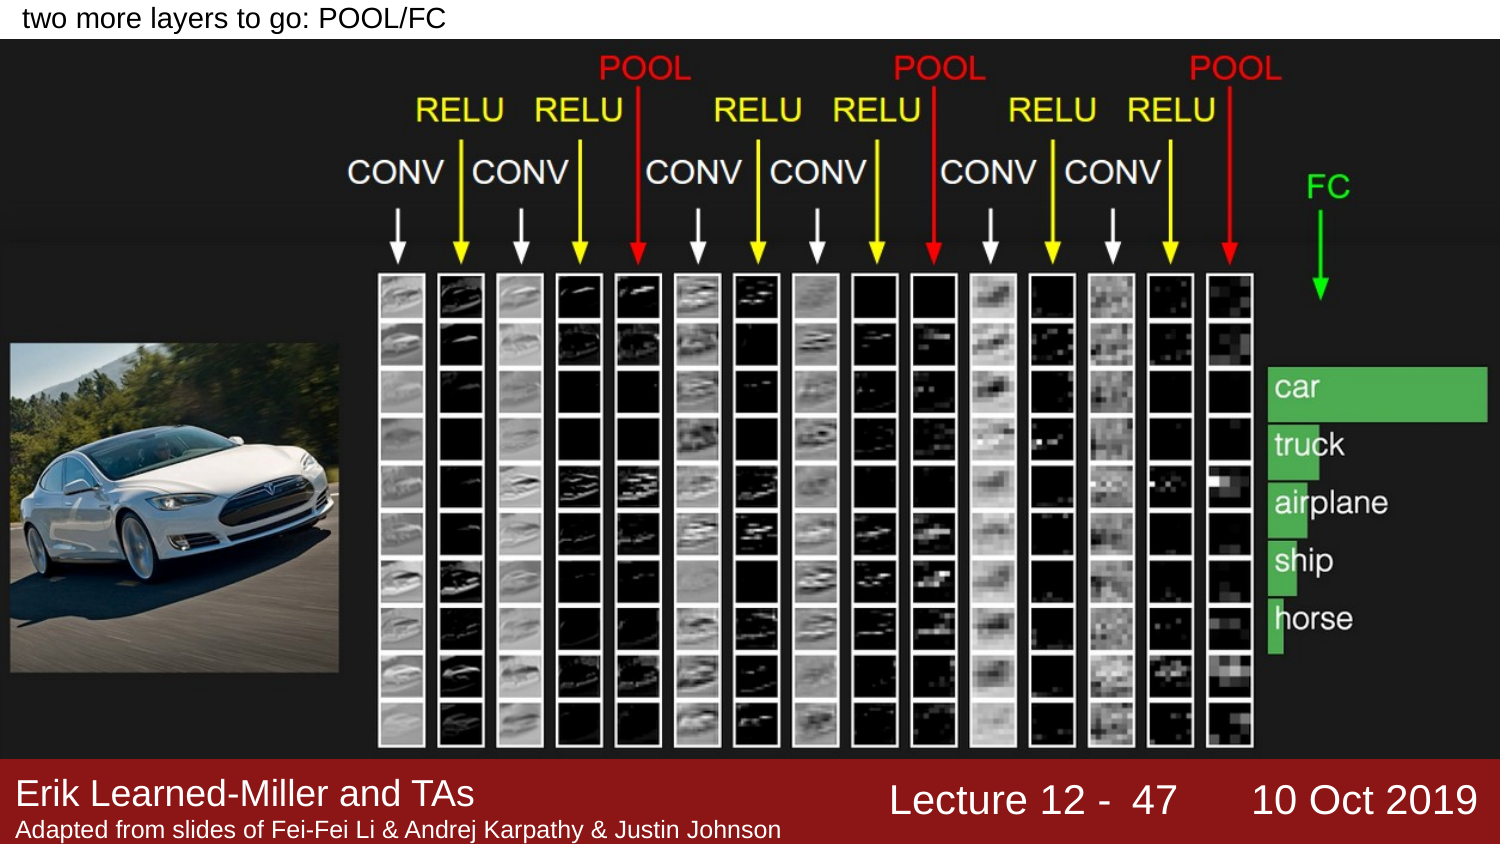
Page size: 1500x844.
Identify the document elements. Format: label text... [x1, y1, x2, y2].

text_box two more layers to go: POOL/FC [7, 0, 653, 20]
slide_number ‹#› [1116, 767, 1243, 831]
picture [0, 39, 1500, 759]
